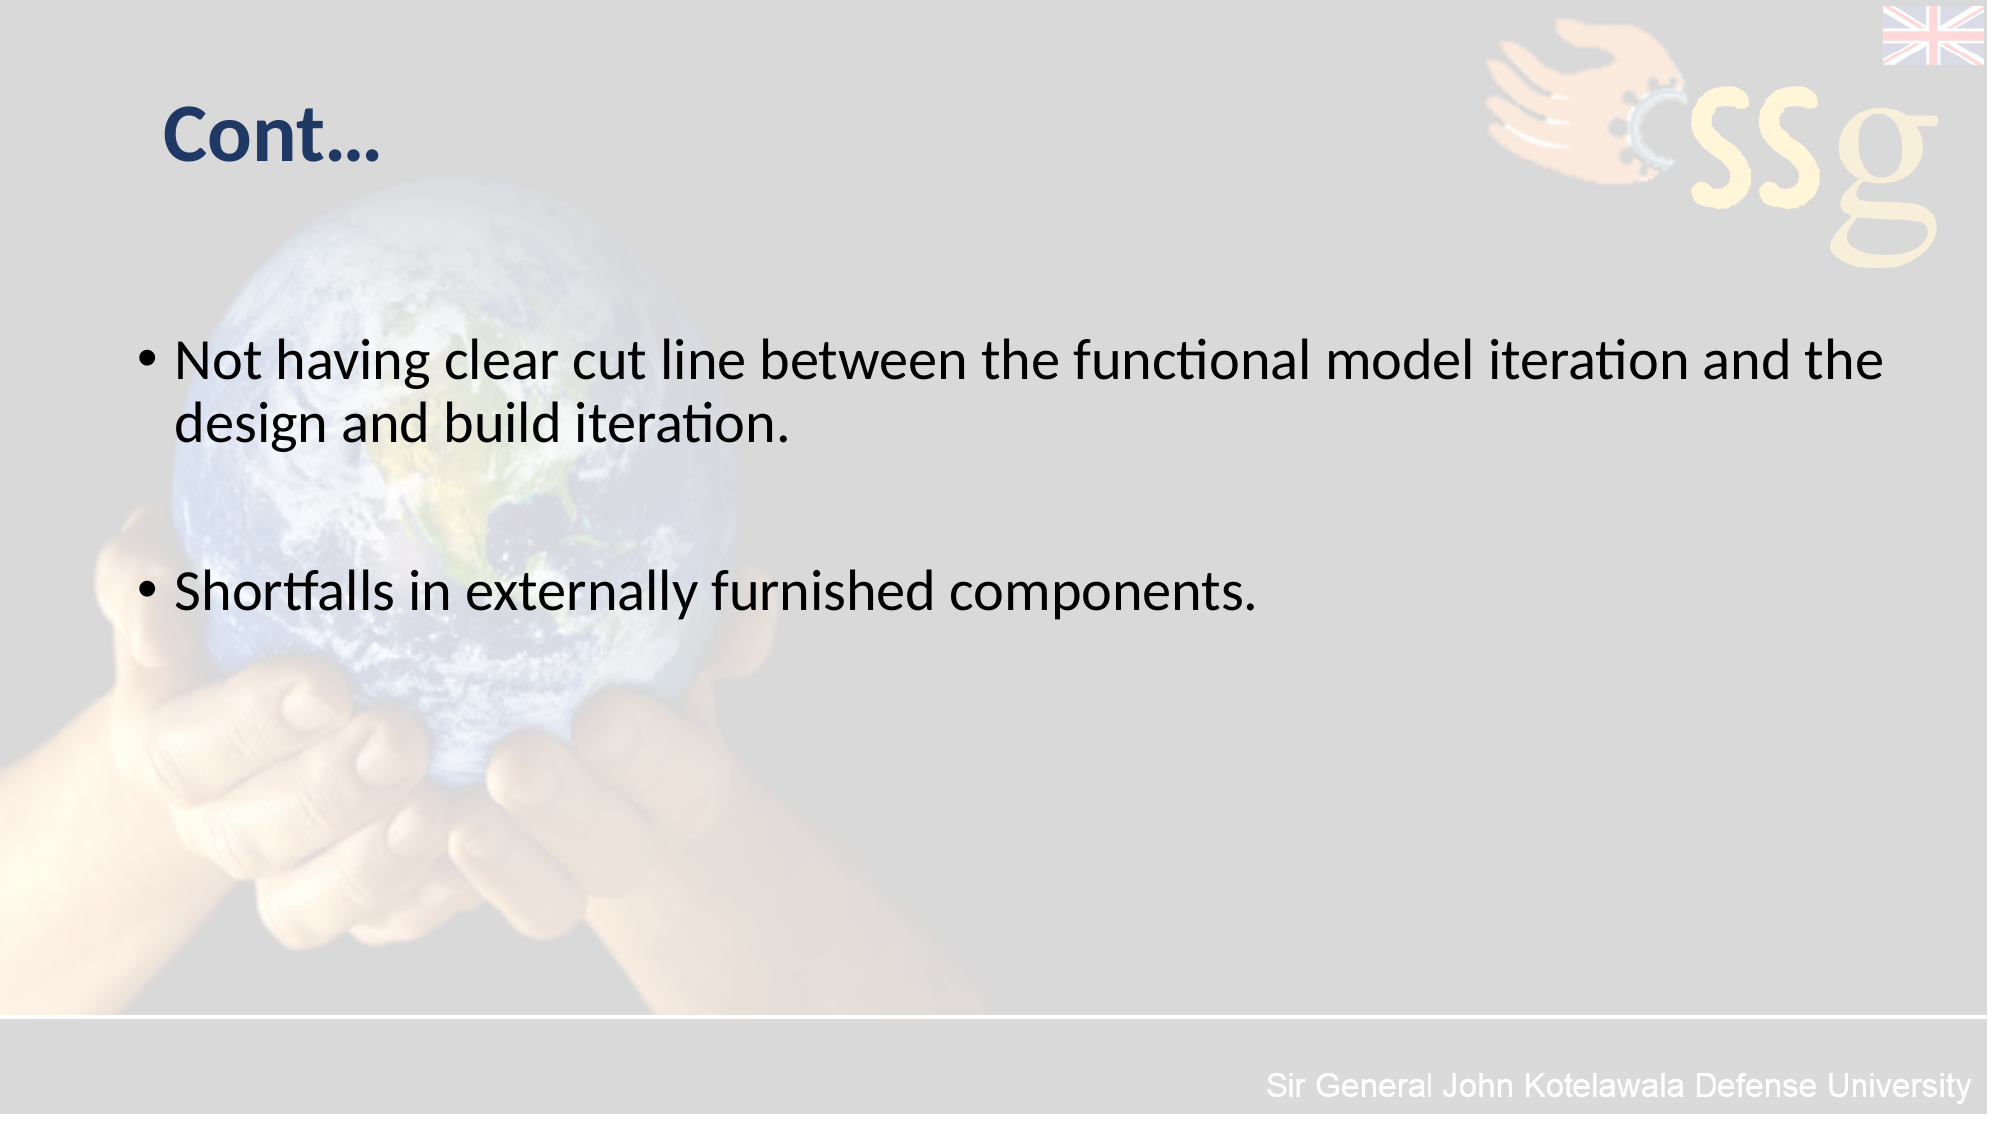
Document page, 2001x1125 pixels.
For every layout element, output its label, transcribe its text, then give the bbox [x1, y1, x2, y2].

list Not having clear cut line between the functional model iteration and the design and build iteration. Shortfalls in externally furnished components. [122, 231, 1979, 1125]
text_box Cont… [148, 70, 400, 286]
